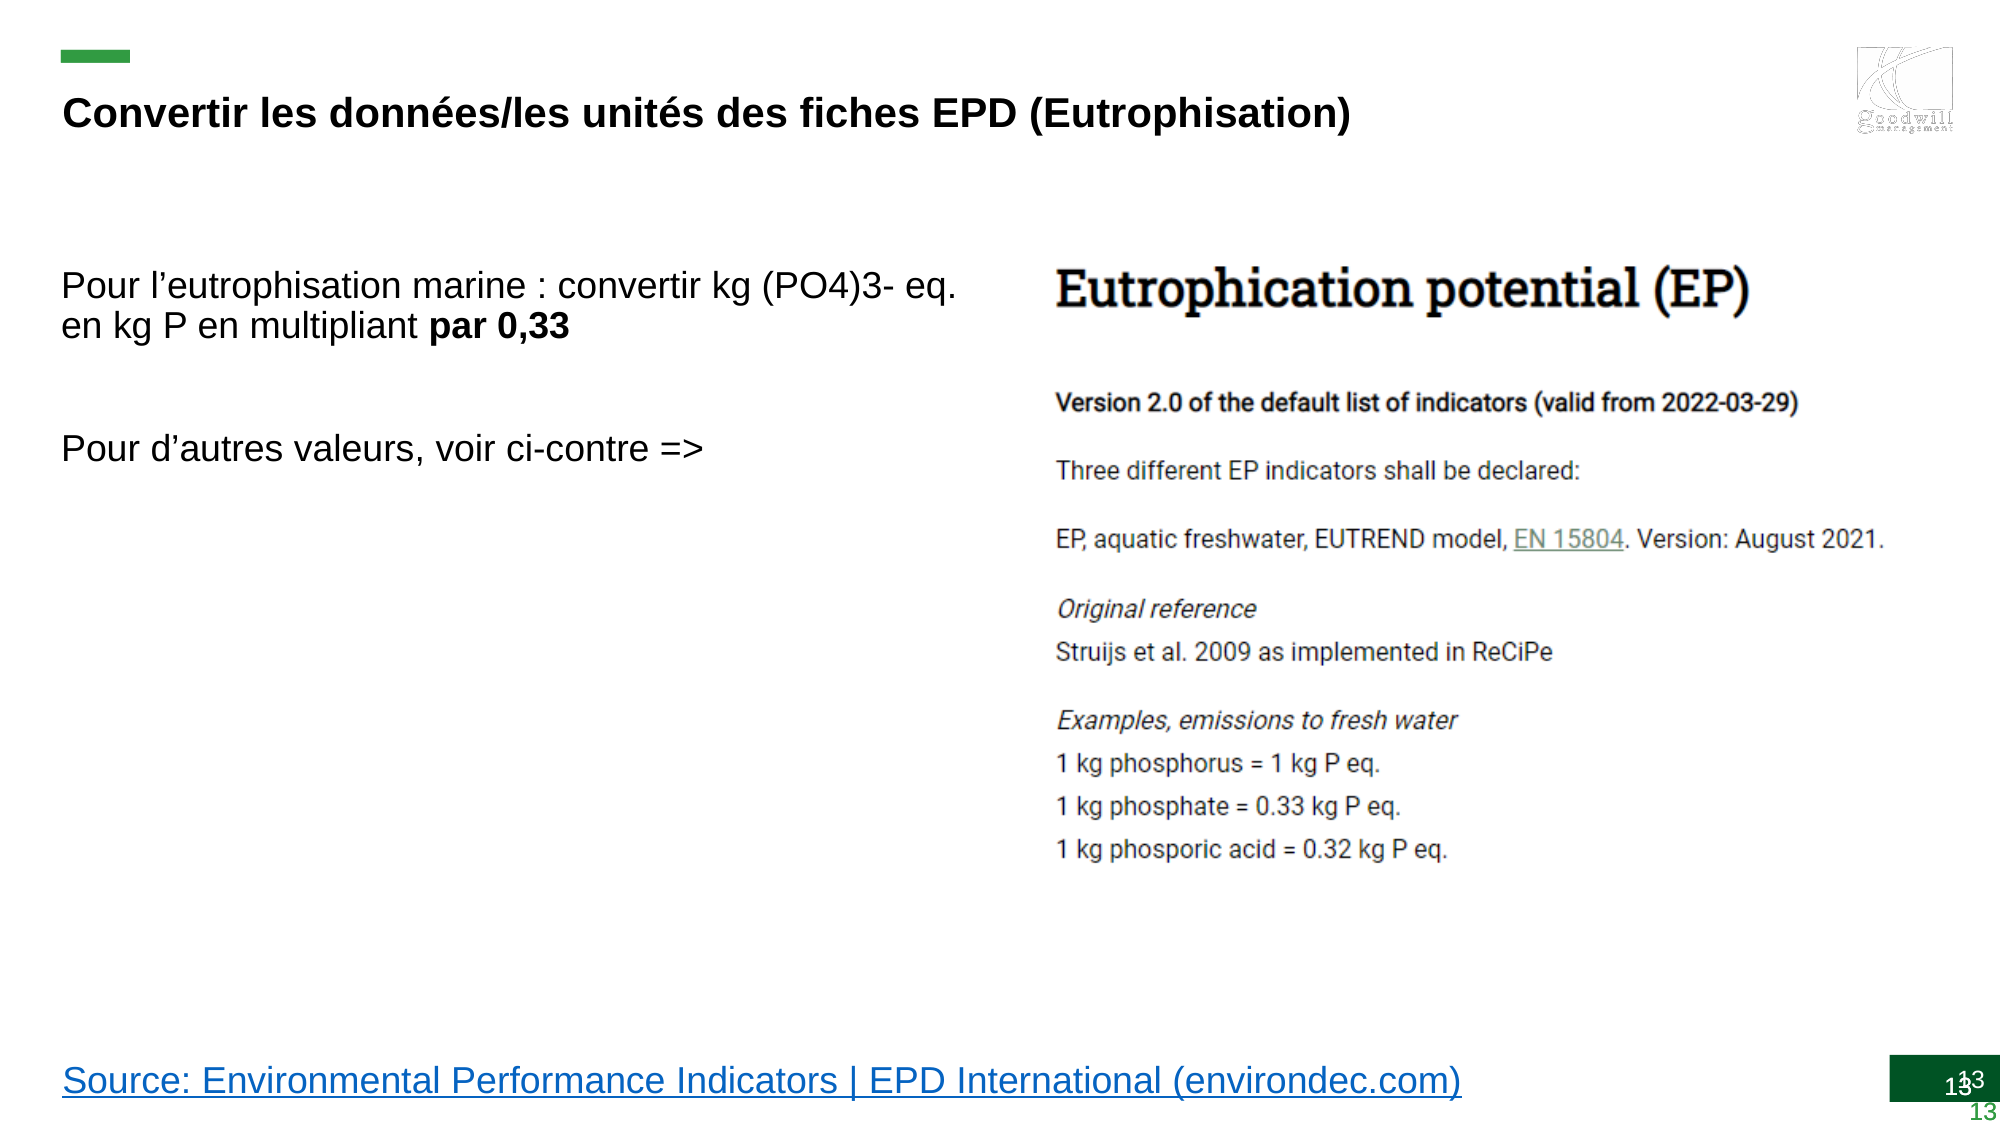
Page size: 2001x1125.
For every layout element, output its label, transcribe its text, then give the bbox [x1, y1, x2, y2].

picture [1839, 24, 1975, 147]
picture [1036, 246, 1940, 879]
text_box Source: Environmental Performance Indicators | EPD International (environdec.com) [47, 1048, 1567, 1109]
list Convertir les données/les unités des fiches EPD (Eutrophisation) [47, 84, 1660, 163]
list Pour l’eutrophisation marine : convertir kg (PO4)3- eq. en kg P en multipliant par 0,33 Pour d’autres valeurs, voir ci-contre => [60, 200, 975, 1048]
